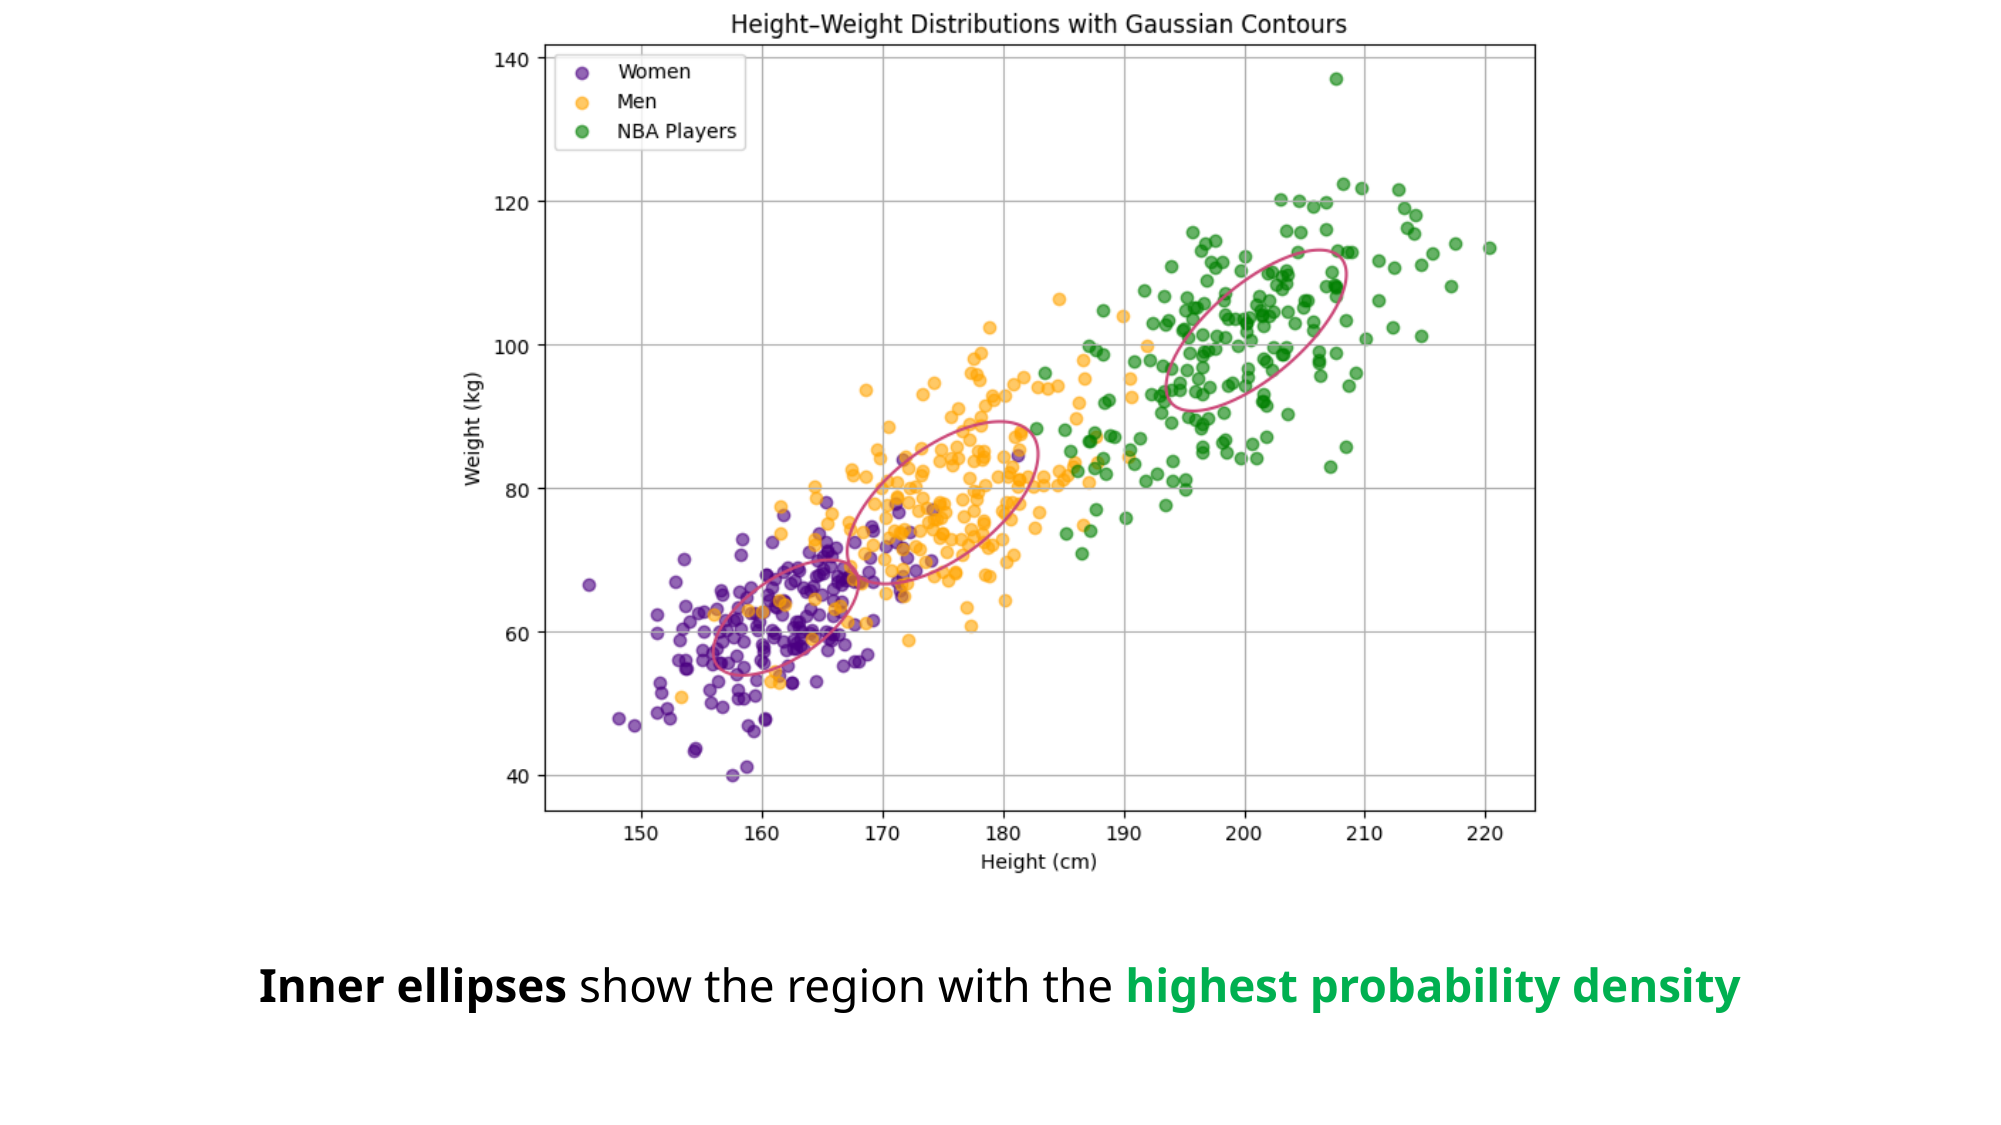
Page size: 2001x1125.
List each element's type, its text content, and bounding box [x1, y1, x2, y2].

picture [450, 0, 1550, 887]
text_box Inner ellipses show the region with the highest probability density [244, 949, 1756, 1019]
